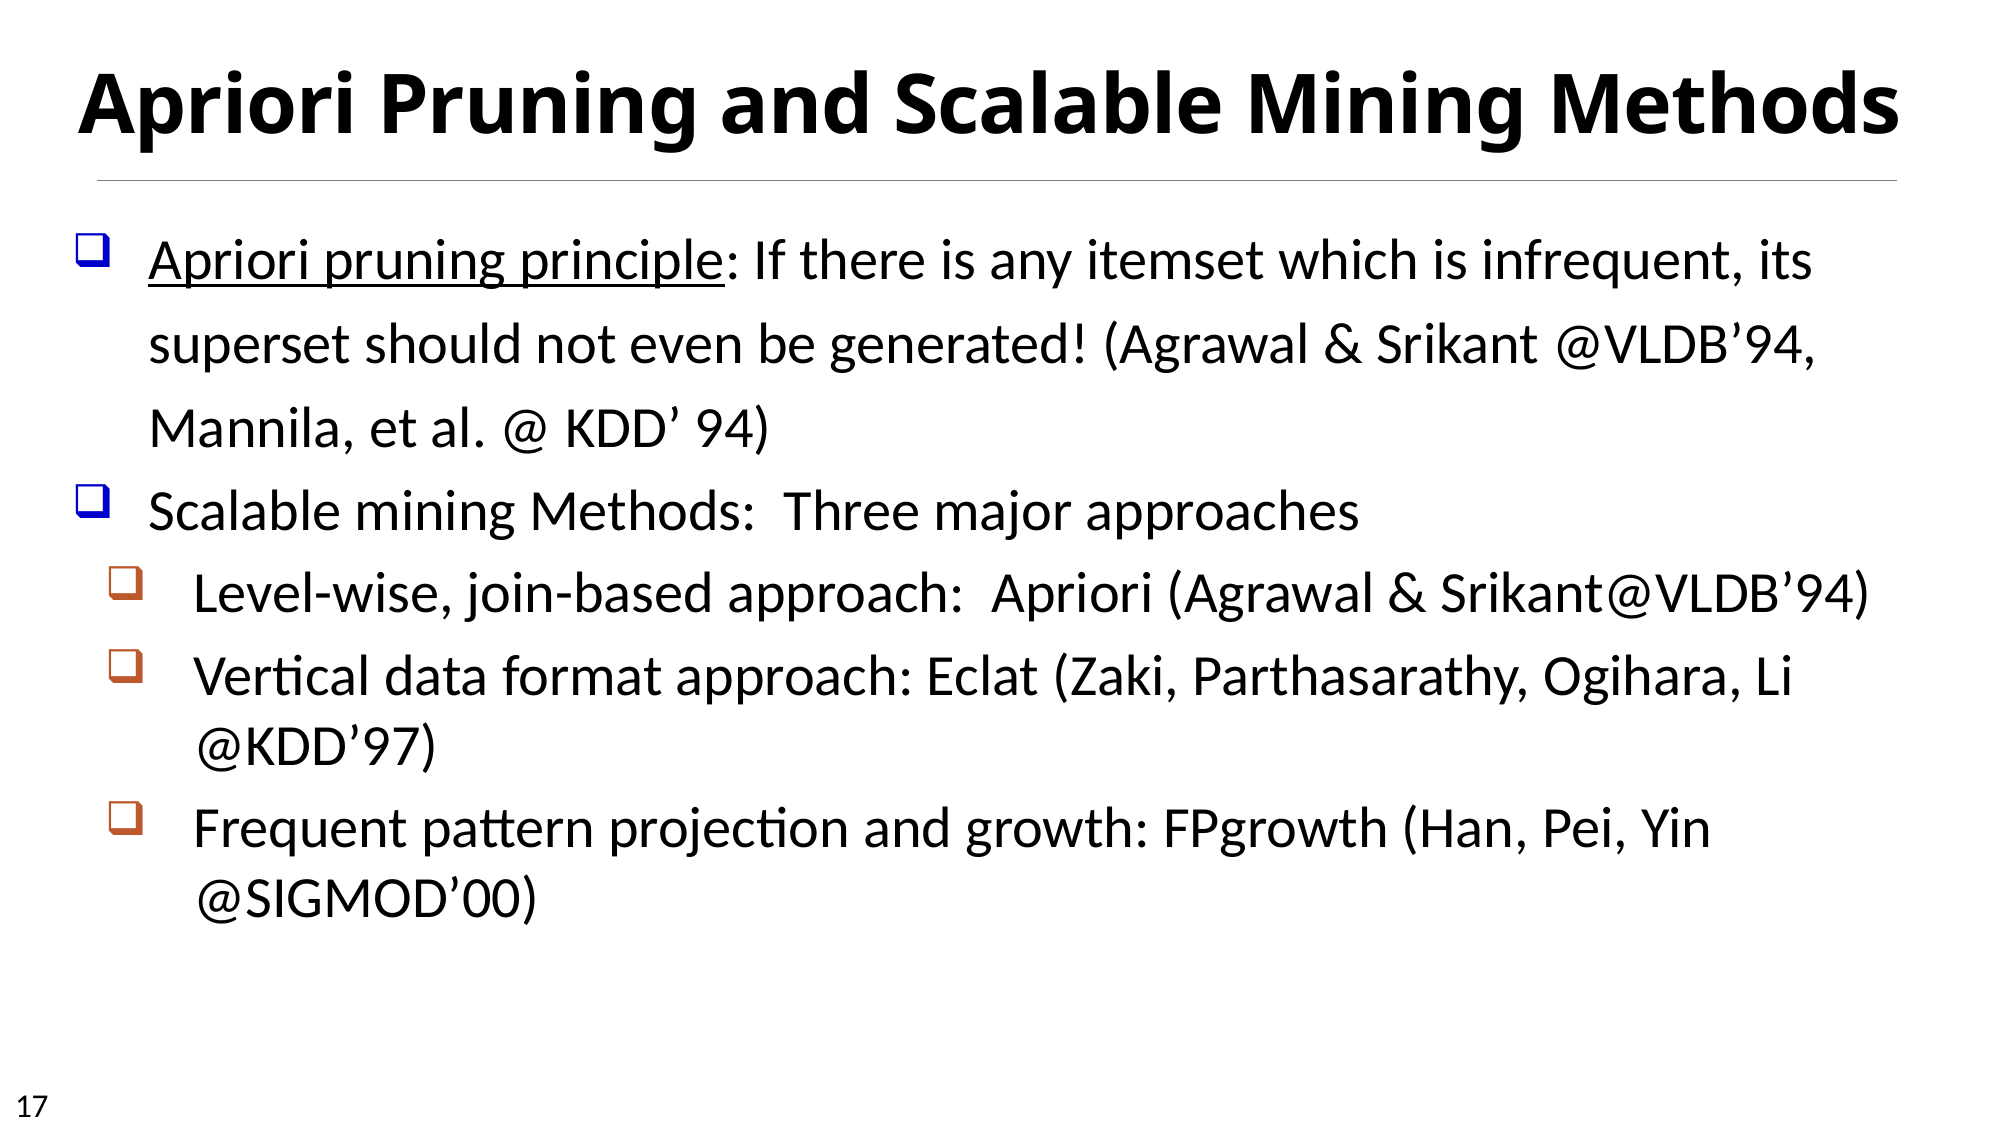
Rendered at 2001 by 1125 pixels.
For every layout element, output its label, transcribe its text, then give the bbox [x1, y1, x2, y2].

list Apriori pruning principle: If there is any itemset which is infrequent, its superset should not even be generated! (Agrawal & Srikant @VLDB’94, Mannila, et al. @ KDD’ 94) Scalable mining Methods: Three major approaches Level-wise, join-based approach: Apriori (Agrawal & Srikant@VLDB’94) Vertical data format approach: Eclat (Zaki, Parthasarathy, Ogihara, Li @KDD’97) Frequent pattern projection and growth: FPgrowth (Han, Pei, Yin @SIGMOD’00) [57, 200, 1929, 1084]
title Apriori Pruning and Scalable Mining Methods [57, 36, 1923, 158]
